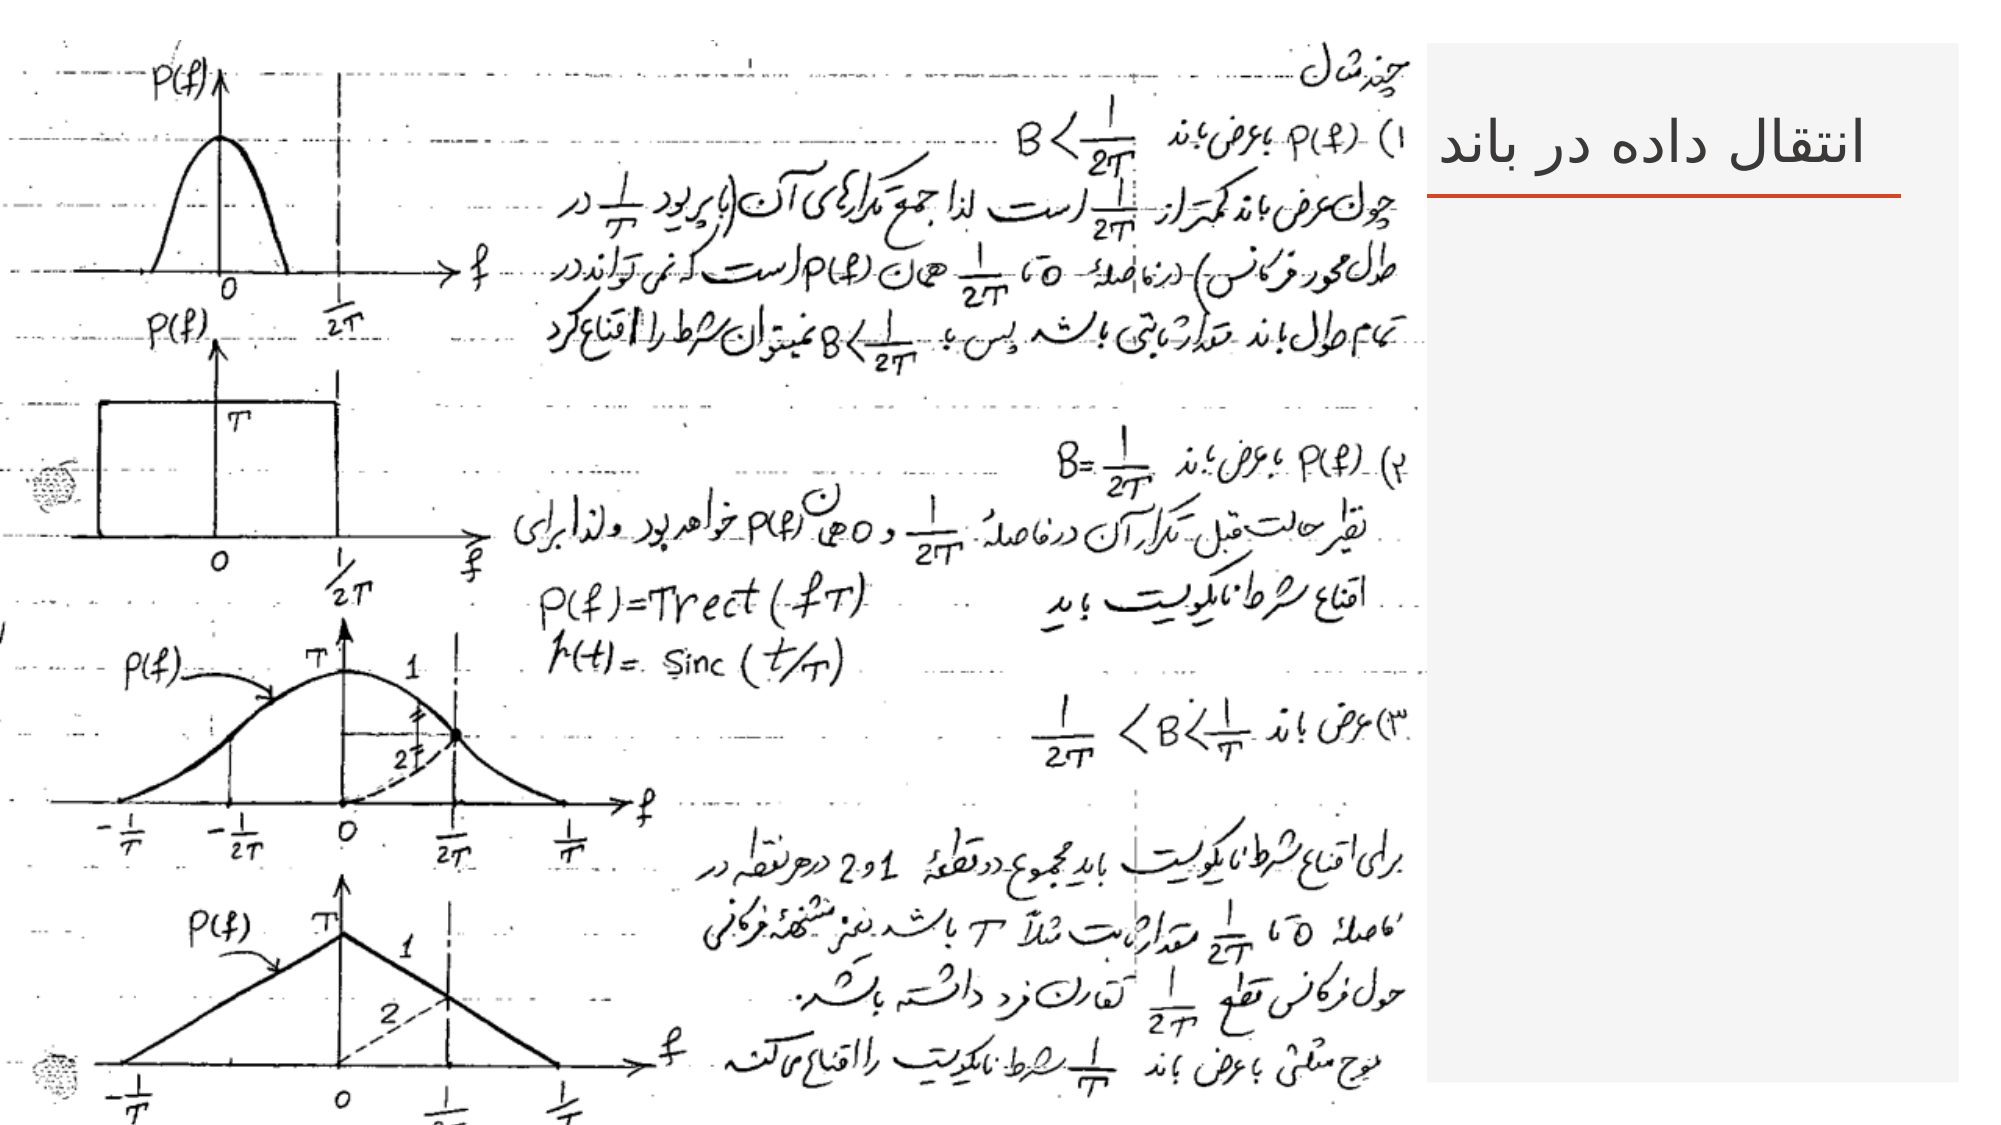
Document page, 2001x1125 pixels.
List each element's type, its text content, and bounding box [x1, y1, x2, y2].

picture [0, 40, 1427, 1125]
title انتقال داده در باند پایه [1427, 77, 1883, 182]
